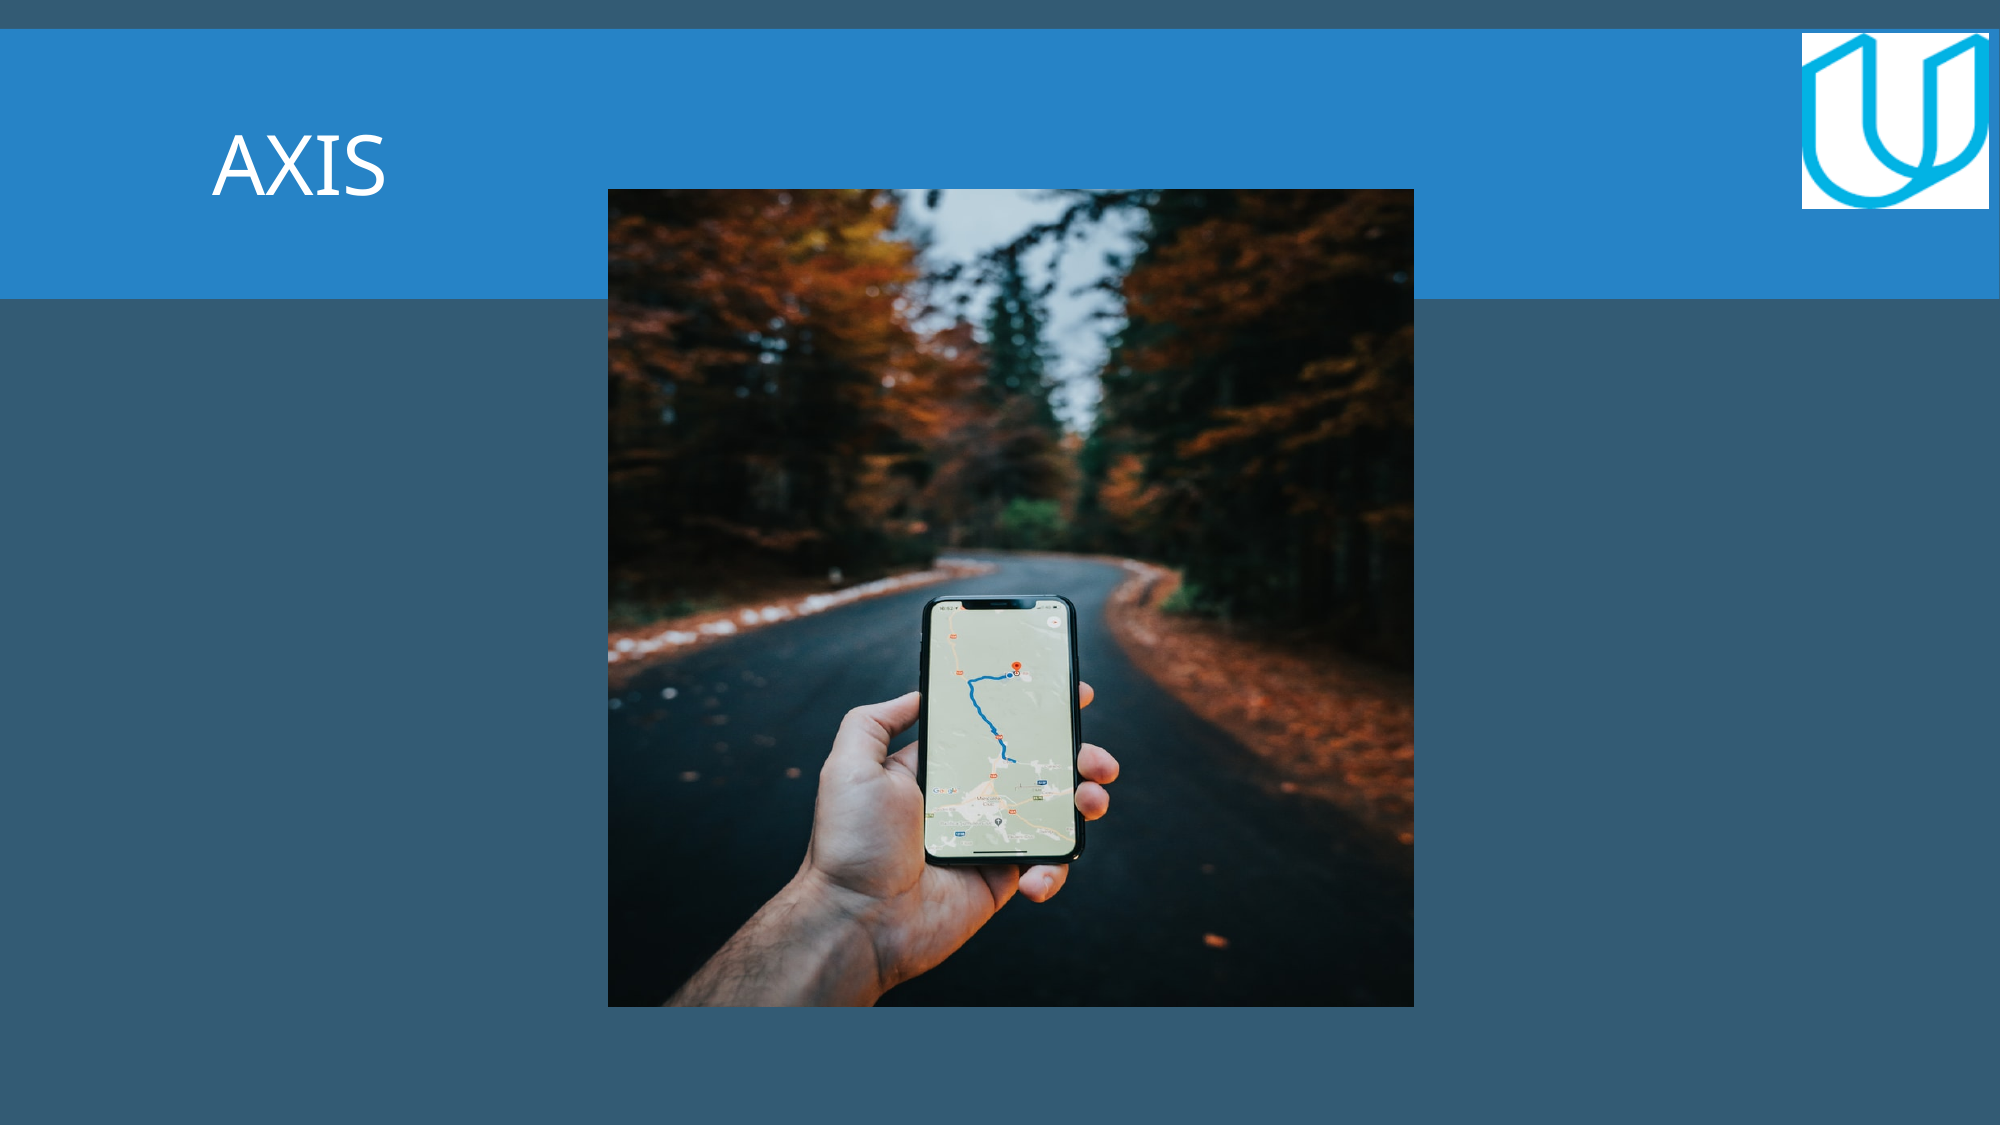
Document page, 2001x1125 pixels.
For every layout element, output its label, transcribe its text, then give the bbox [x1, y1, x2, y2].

picture [1876, 124, 1989, 209]
picture [1816, 47, 1912, 197]
picture [1802, 33, 1989, 167]
picture [1933, 47, 1974, 167]
picture [608, 188, 1415, 1007]
picture [1803, 159, 1866, 209]
title axis [197, 46, 1803, 295]
